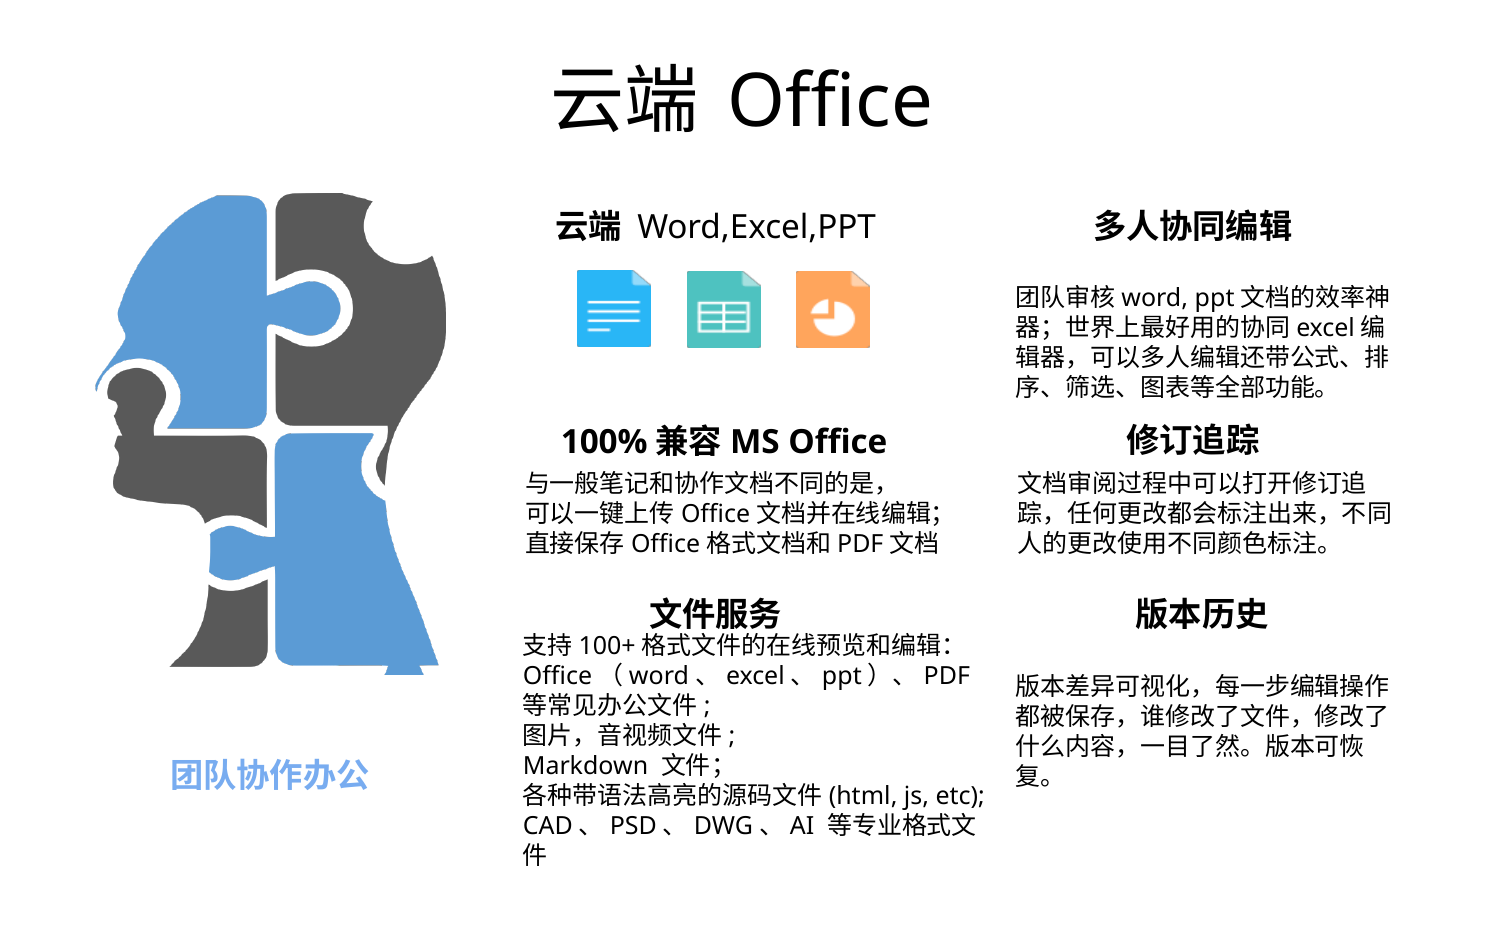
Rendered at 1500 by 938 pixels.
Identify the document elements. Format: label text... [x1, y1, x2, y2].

text_box 多人协同编辑 [1087, 199, 1299, 251]
text_box 修订追踪 [1120, 414, 1265, 462]
picture [577, 270, 651, 347]
text_box 文档审阅过程中可以打开修订追踪，任何更改都会标注出来，不同人的更改使用不同颜色标注。 [1012, 462, 1399, 563]
text_box 版本历史 [1130, 587, 1275, 639]
picture [795, 271, 870, 348]
picture [687, 271, 762, 348]
text_box 文件服务 [643, 588, 788, 624]
text_box 与一般笔记和协作文档不同的是， 可以一键上传Office文档并在线编辑； 直接保存Office格式文档和PDF文档 [519, 462, 1001, 563]
title 云端 Office [137, 46, 1346, 148]
text_box 团队协作办公 [164, 749, 376, 800]
text_box 版本差异可视化，每一步编辑操作都被保存，谁修改了文件，修改了什么内容，一目了然。版本可恢复。 [1009, 664, 1397, 796]
picture [94, 192, 447, 675]
text_box 云端 Word,Excel,PPT [549, 199, 882, 251]
text_box 100%兼容MS Office [555, 414, 894, 462]
text_box 支持100+格式文件的在线预览和编辑： Office（word、excel、ppt）、PDF等常见办公文件; 图片，音视频文件; Markdown 文件； 各种带语法高亮的源码文件(html, js, etc); CAD、PSD、DWG、AI 等专业格式文件 [517, 624, 999, 875]
text_box 团队审核word, ppt文档的效率神器；世界上最好用的协同excel编辑器，可以多人编辑还带公式、排序、筛选、图表等全部功能。 [1009, 276, 1397, 407]
